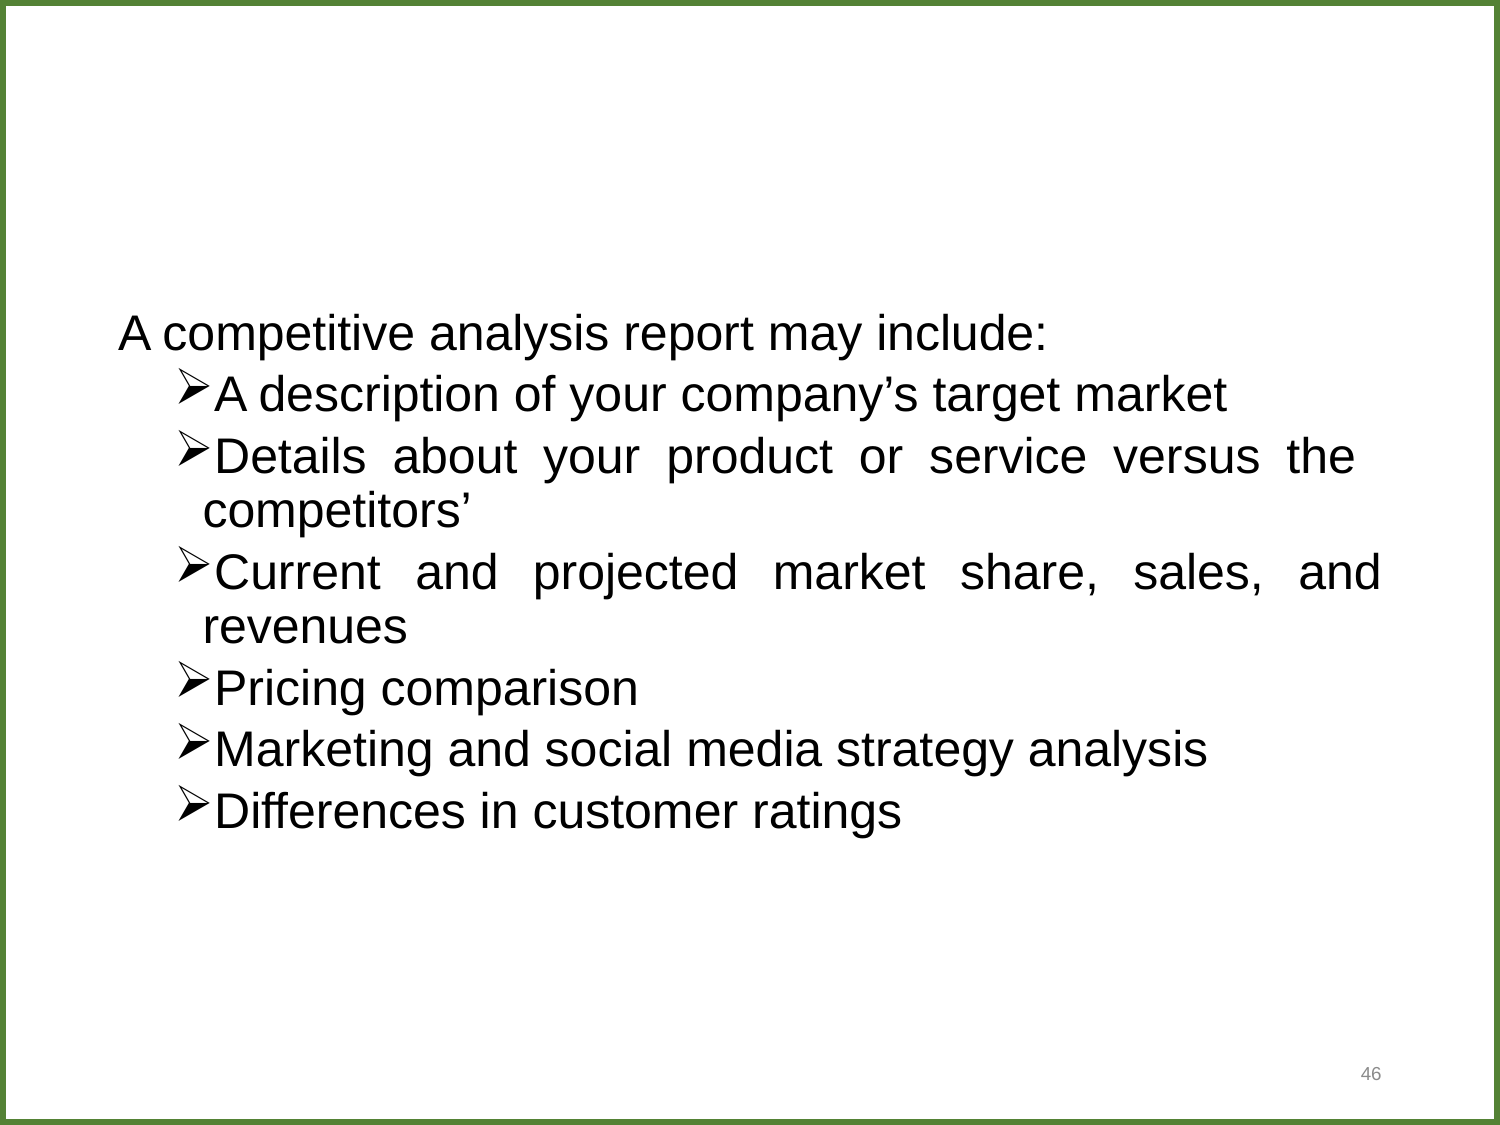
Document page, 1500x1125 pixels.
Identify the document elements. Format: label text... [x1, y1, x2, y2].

list A competitive analysis report may include: A description of your company’s target market Details about your product or service versus the competitors’ Current and projected market share, sales, and revenues Pricing comparison Marketing and social media strategy analysis Differences in customer ratings [103, 299, 1397, 1014]
slide_number 46 [1059, 1042, 1397, 1103]
